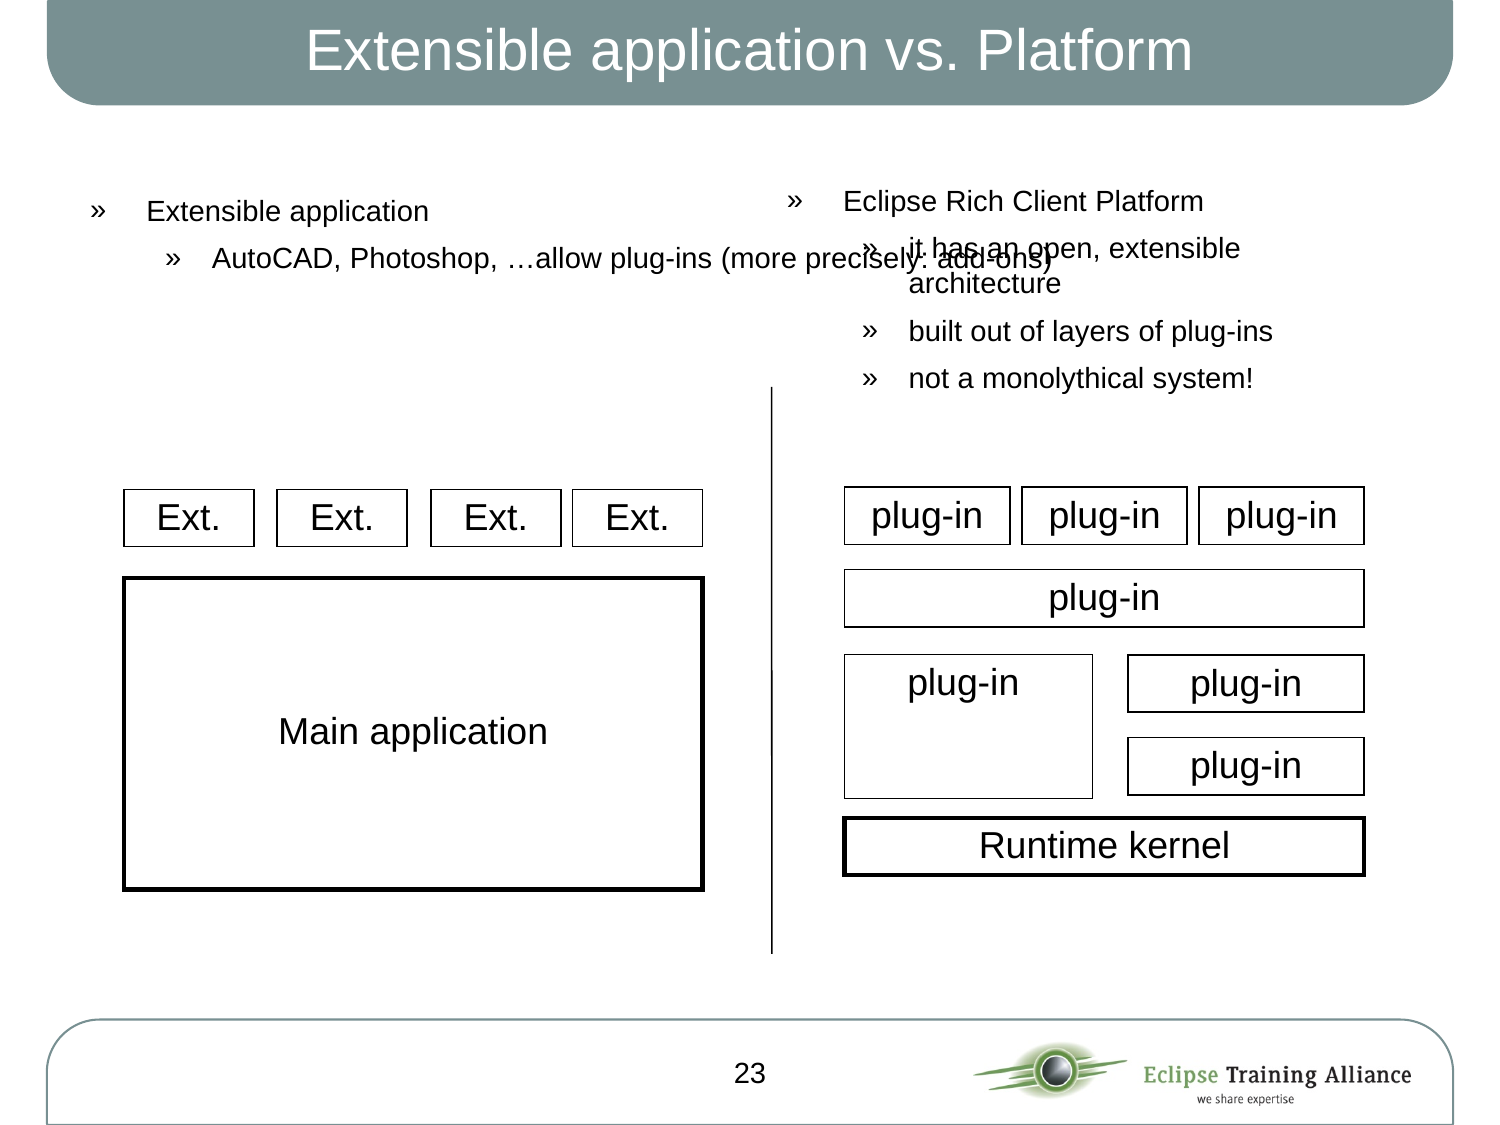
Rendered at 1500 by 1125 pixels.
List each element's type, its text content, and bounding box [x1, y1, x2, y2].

text_box Runtime kernel [844, 817, 1365, 876]
title Extensible application vs. Platform [82, 0, 1418, 94]
text_box plug-in [1198, 487, 1365, 545]
text_box Ext. [430, 489, 561, 547]
text_box Ext. [277, 489, 408, 547]
list Extensible application AutoCAD, Photoshop, …allow plug-ins (more precisely: add-ons) [75, 184, 1425, 1005]
text_box plug-in [1021, 487, 1188, 545]
text_box plug-in [844, 654, 1093, 799]
text_box Ext. [572, 489, 703, 547]
text_box plug-in [1127, 655, 1365, 713]
text_box Main application [123, 578, 703, 890]
text_box plug-in [844, 487, 1010, 545]
text_box plug-in [844, 569, 1365, 627]
text_box plug-in [1127, 737, 1365, 795]
list Eclipse Rich Client Platform it has an open, extensible architecture built out of layers of plug-ins not a monolythical system! [771, 174, 1350, 918]
picture [973, 1038, 1411, 1106]
text_box Ext. [123, 489, 254, 547]
